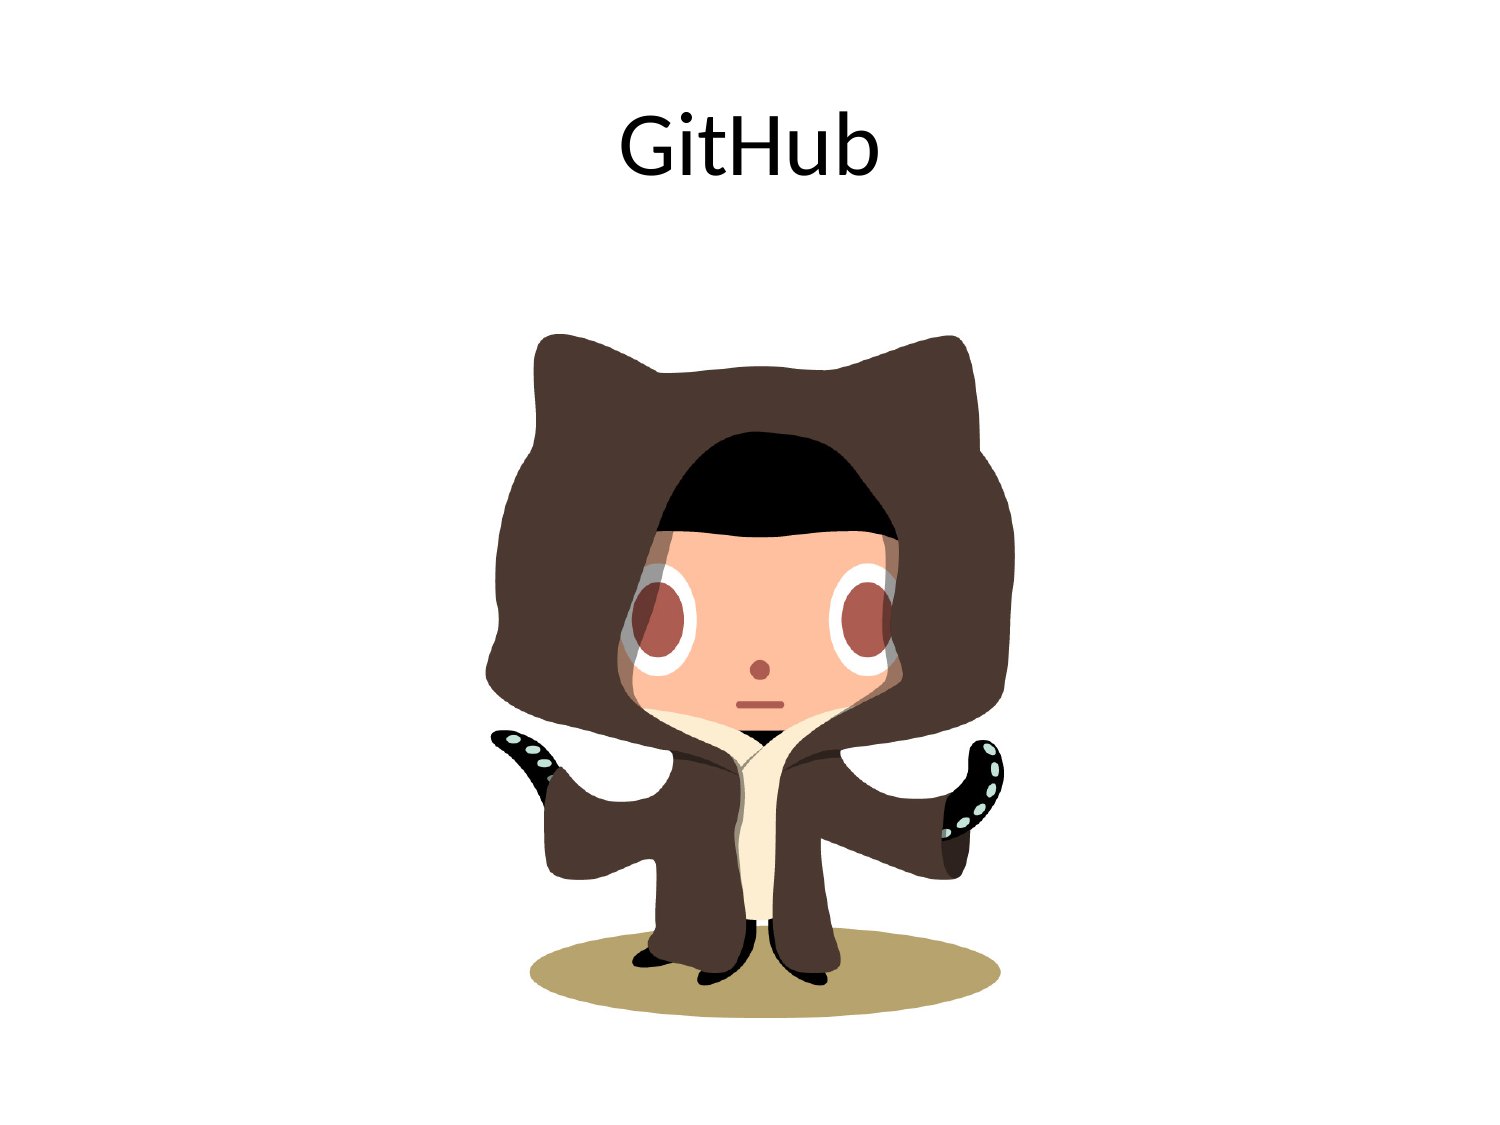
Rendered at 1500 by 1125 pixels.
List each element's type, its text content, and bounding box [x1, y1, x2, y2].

picture [407, 333, 1093, 1019]
title GitHub [75, 45, 1425, 233]
